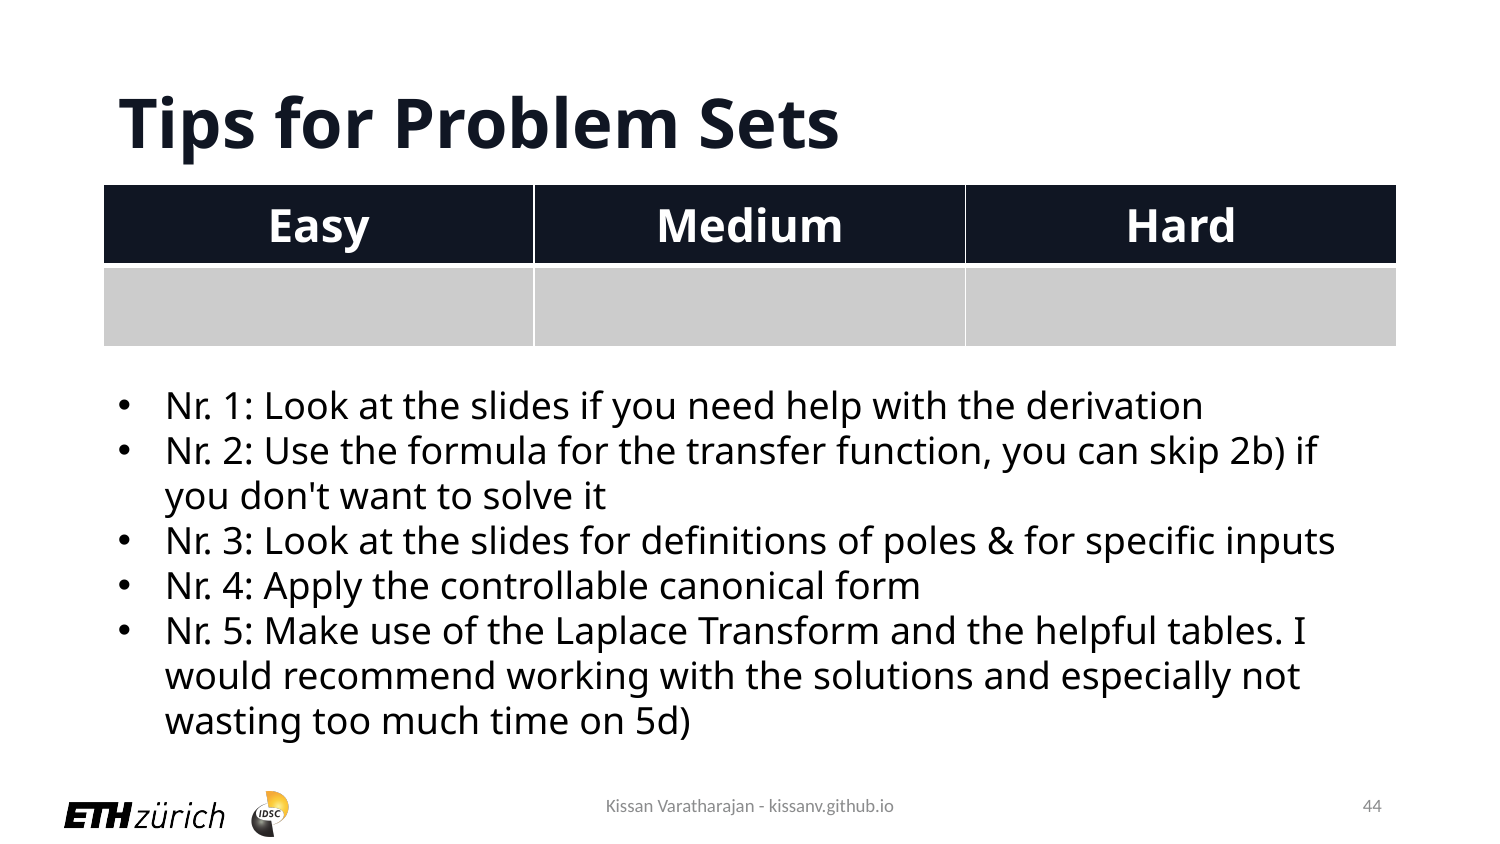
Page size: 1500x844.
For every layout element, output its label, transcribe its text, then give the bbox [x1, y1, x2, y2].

slide_number 44 [1059, 782, 1397, 827]
footer Kissan Varatharajan - kissanv.github.io [496, 795, 1004, 827]
title Tips for Problem Sets [103, 44, 1397, 183]
text_box Nr. 1: Look at the slides if you need help with the derivation Nr. 2: Use the formula for the transfer function, you can skip 2b) if you don't want to solve it Nr. 3: Look at the slides for definitions of poles & for specific inputs Nr. 4: Apply the controllable canonical form Nr. 5: Make use of the Laplace Transform and the helpful tables. I would recommend working with the solutions and especially not wasting too much time on 5d) [103, 374, 1383, 795]
picture [38, 776, 293, 844]
